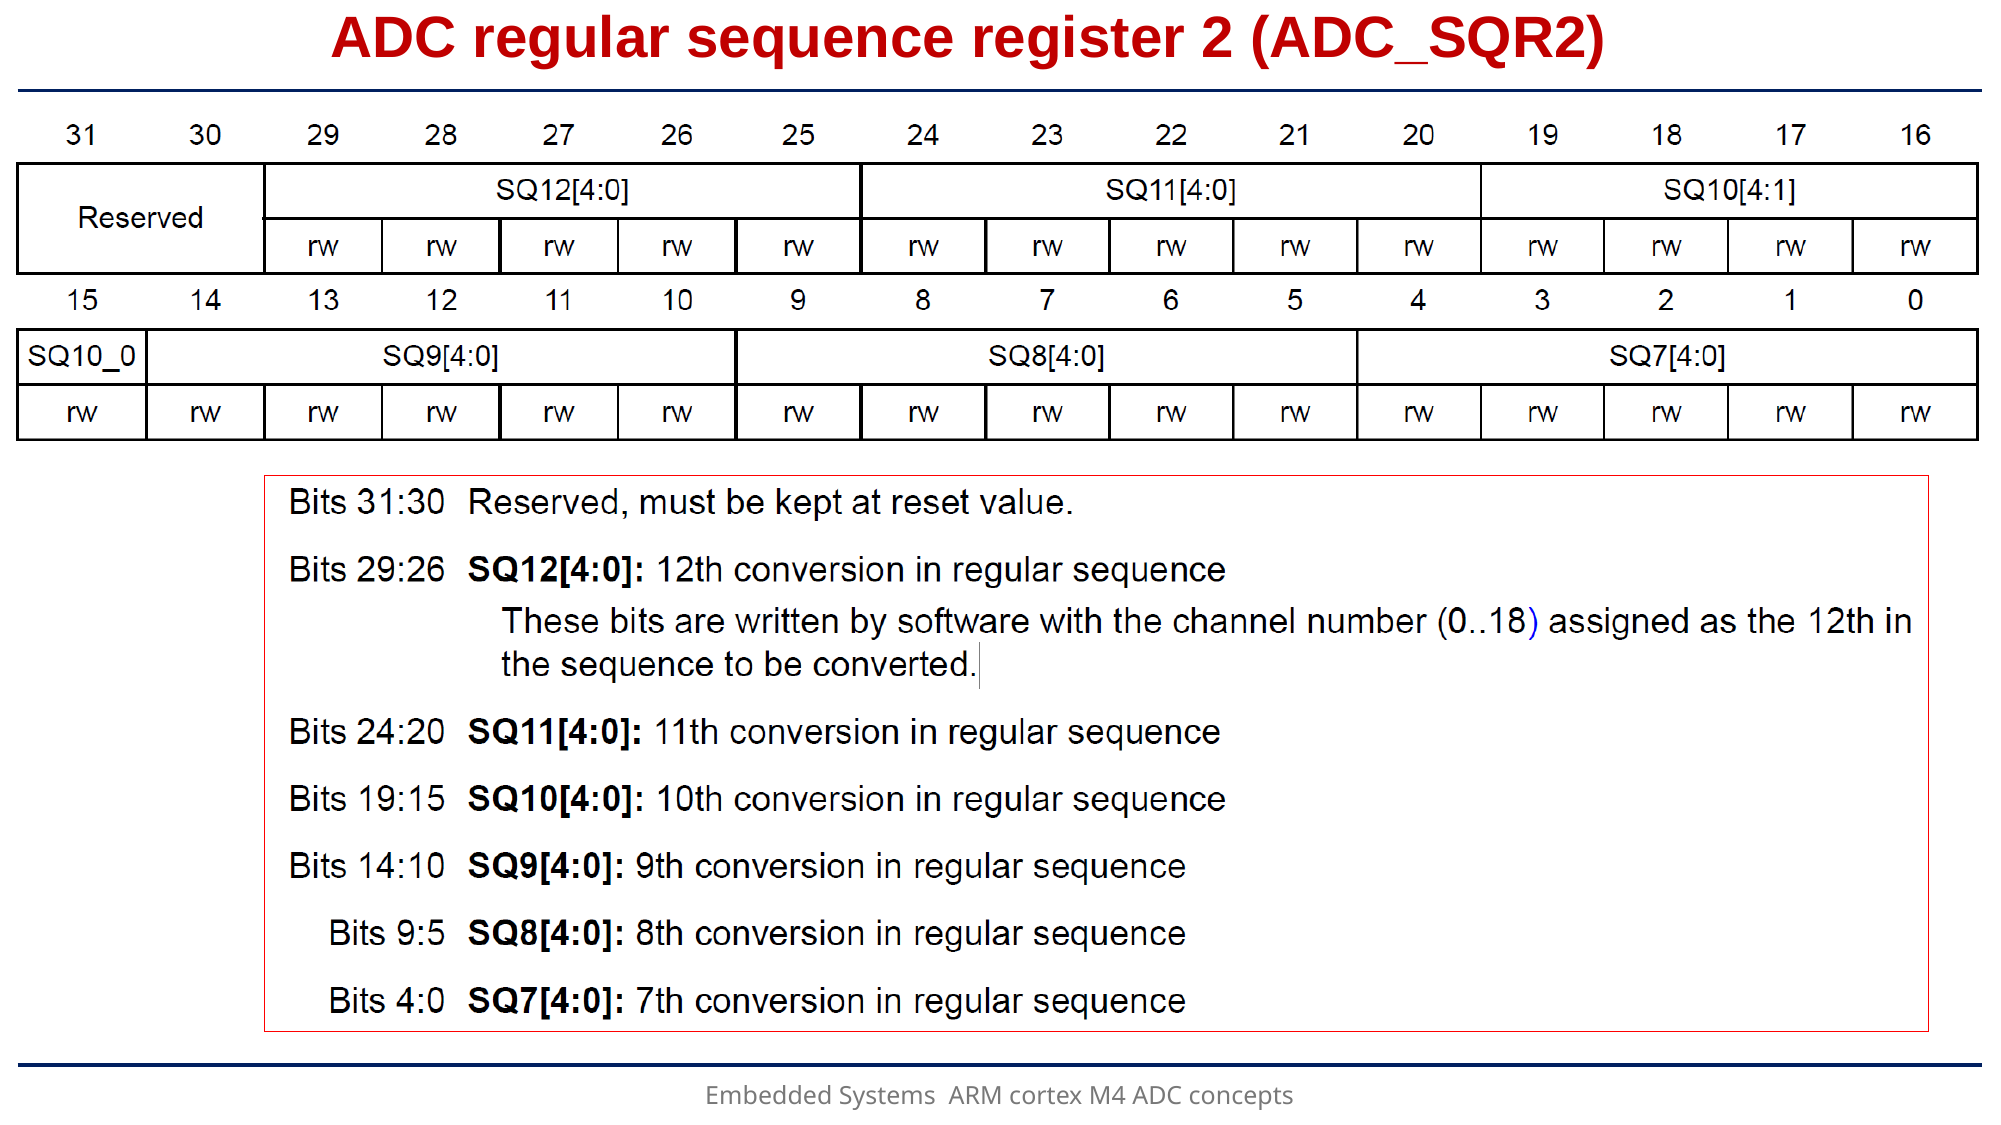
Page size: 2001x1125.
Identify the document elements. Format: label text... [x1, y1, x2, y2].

picture [263, 475, 1929, 1032]
footer Embedded Systems ARM cortex M4 ADC concepts [662, 1066, 1338, 1125]
title ADC regular sequence register 2 (ADC_SQR2) [55, 0, 1882, 79]
picture [0, 115, 2000, 452]
